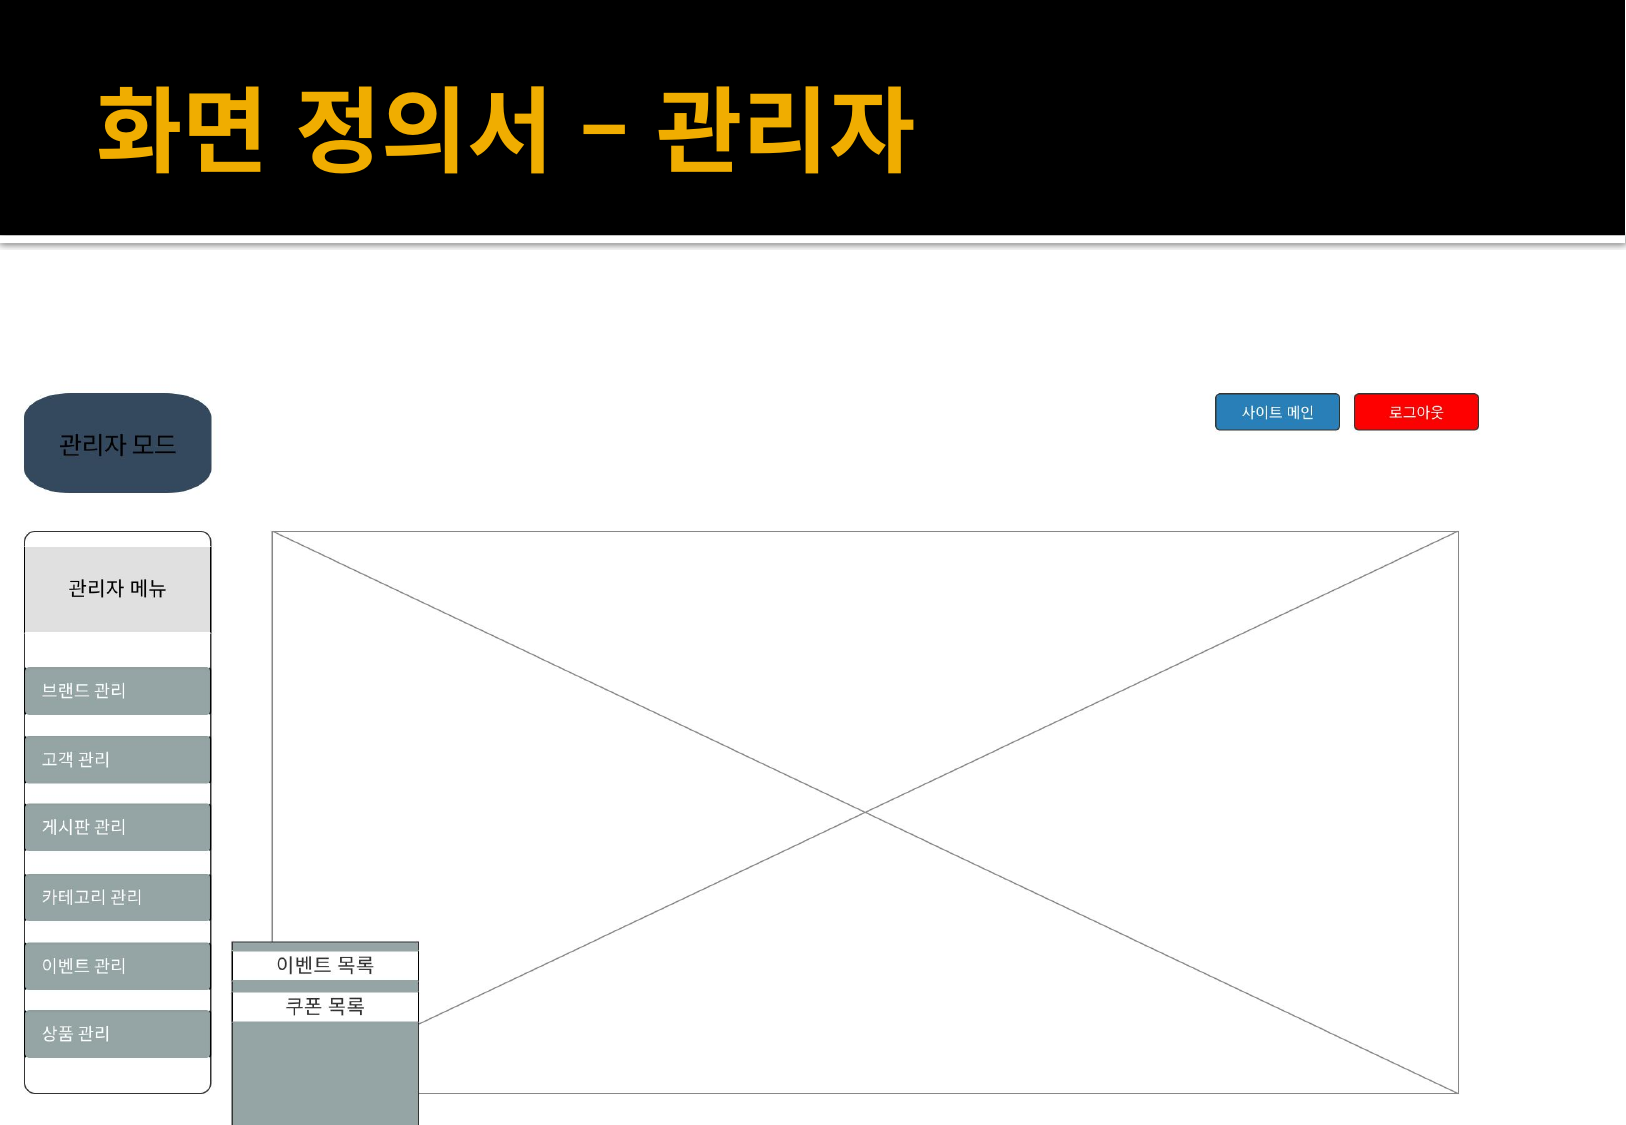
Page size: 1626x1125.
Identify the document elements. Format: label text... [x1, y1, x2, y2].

picture [0, 374, 1500, 1125]
title 화면 정의서 – 관리자 [81, 24, 1544, 231]
